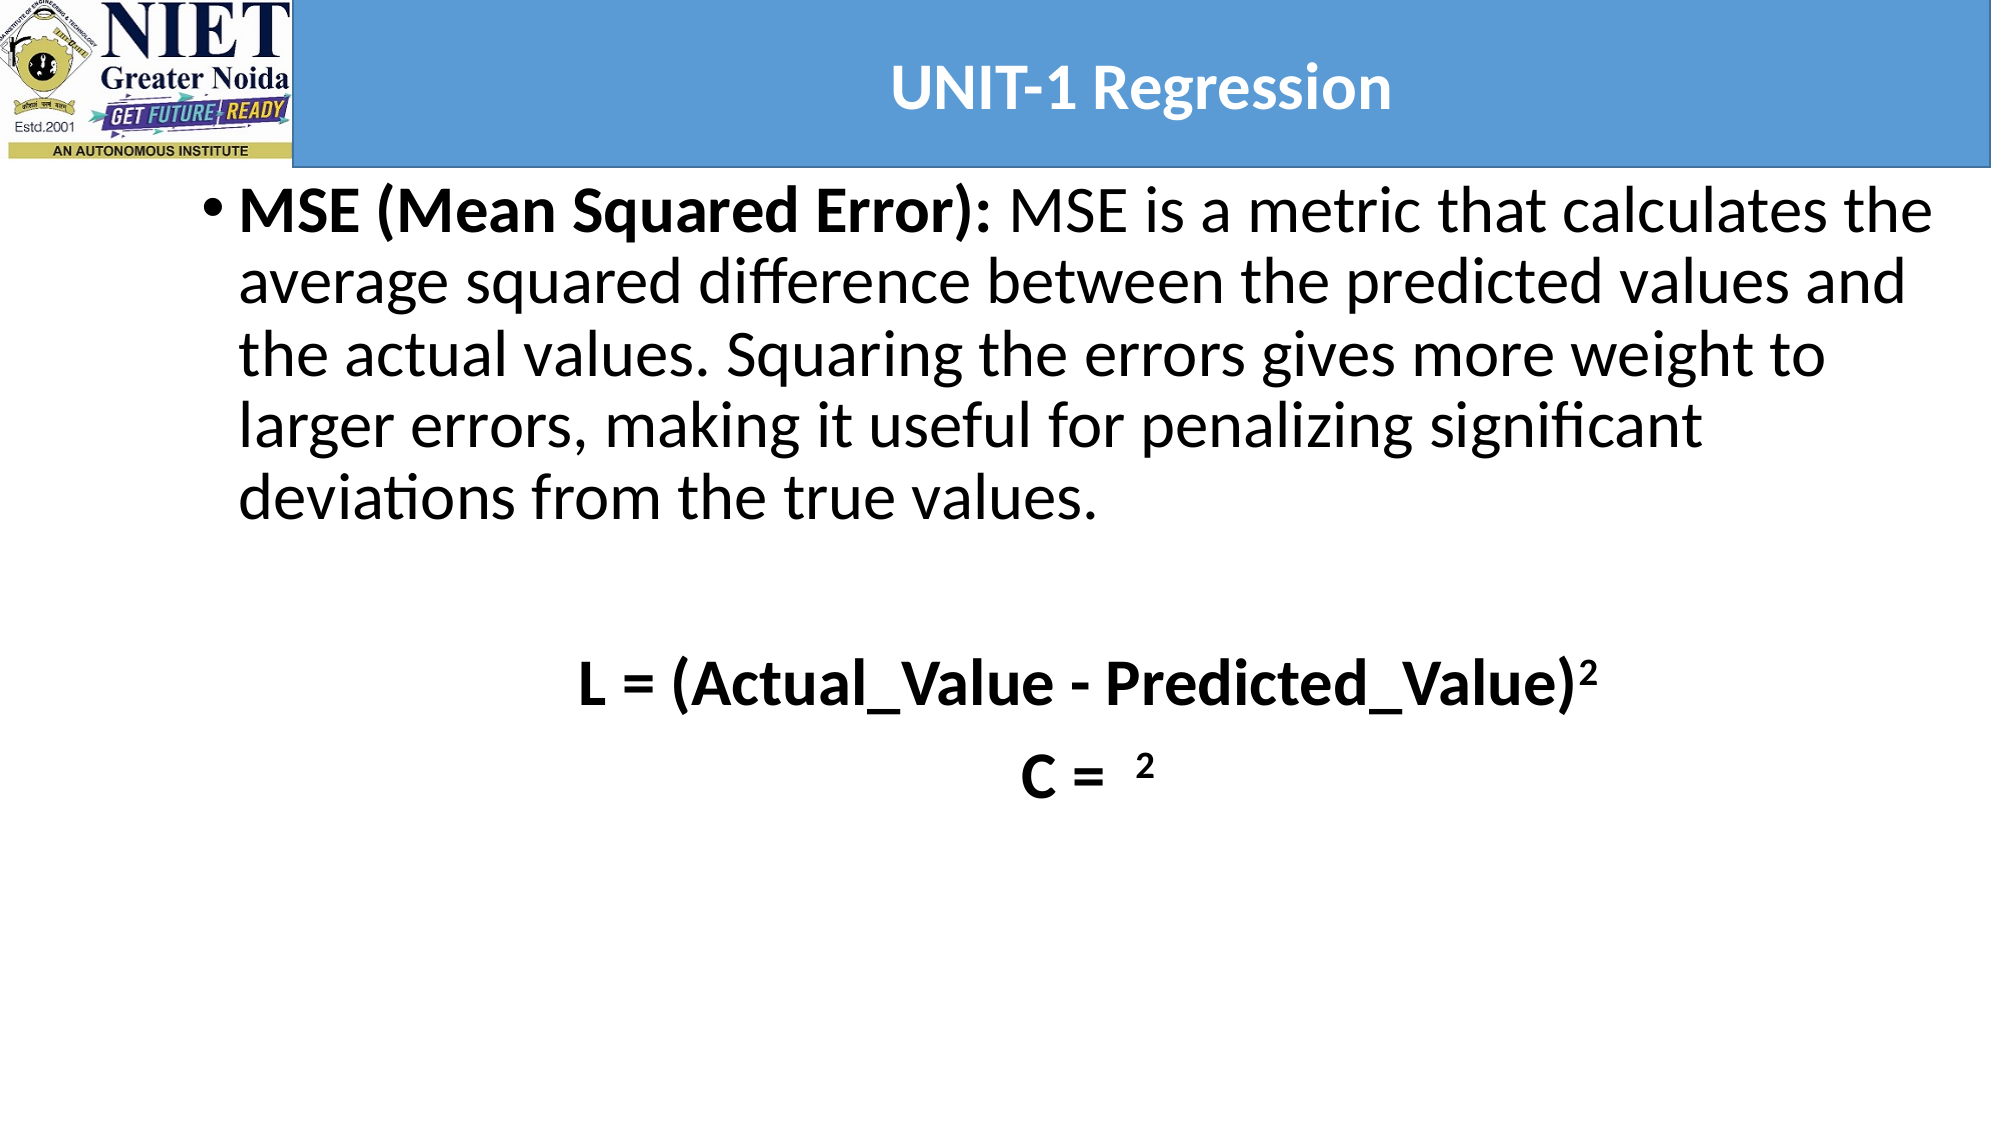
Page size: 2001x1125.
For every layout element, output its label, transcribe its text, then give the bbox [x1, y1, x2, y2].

text_box UNIT-1 Regression [292, 0, 1991, 168]
picture [0, 0, 293, 163]
